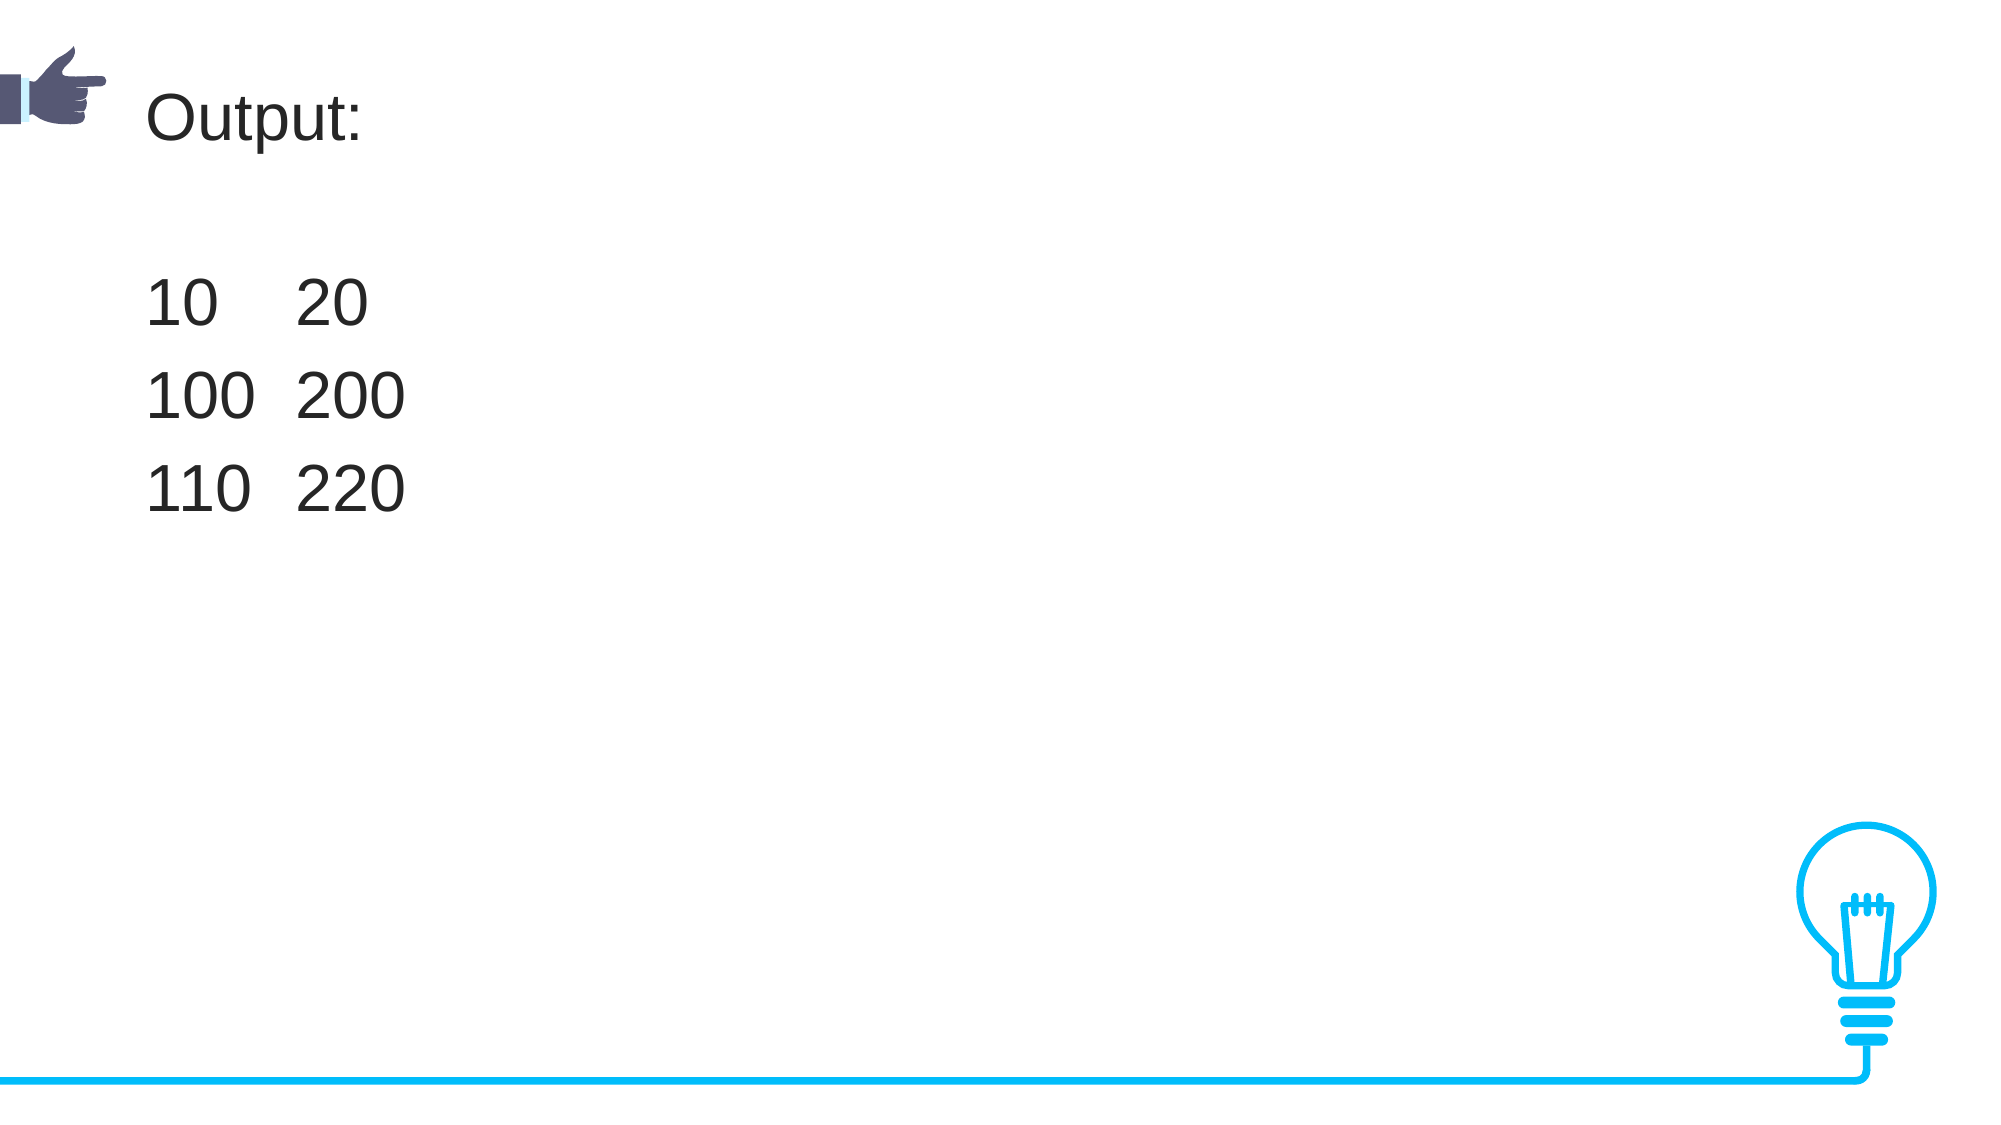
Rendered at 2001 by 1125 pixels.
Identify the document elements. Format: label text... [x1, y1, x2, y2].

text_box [0, 46, 107, 125]
list Output: 10 20 100 200 110 220 [130, 46, 1927, 563]
